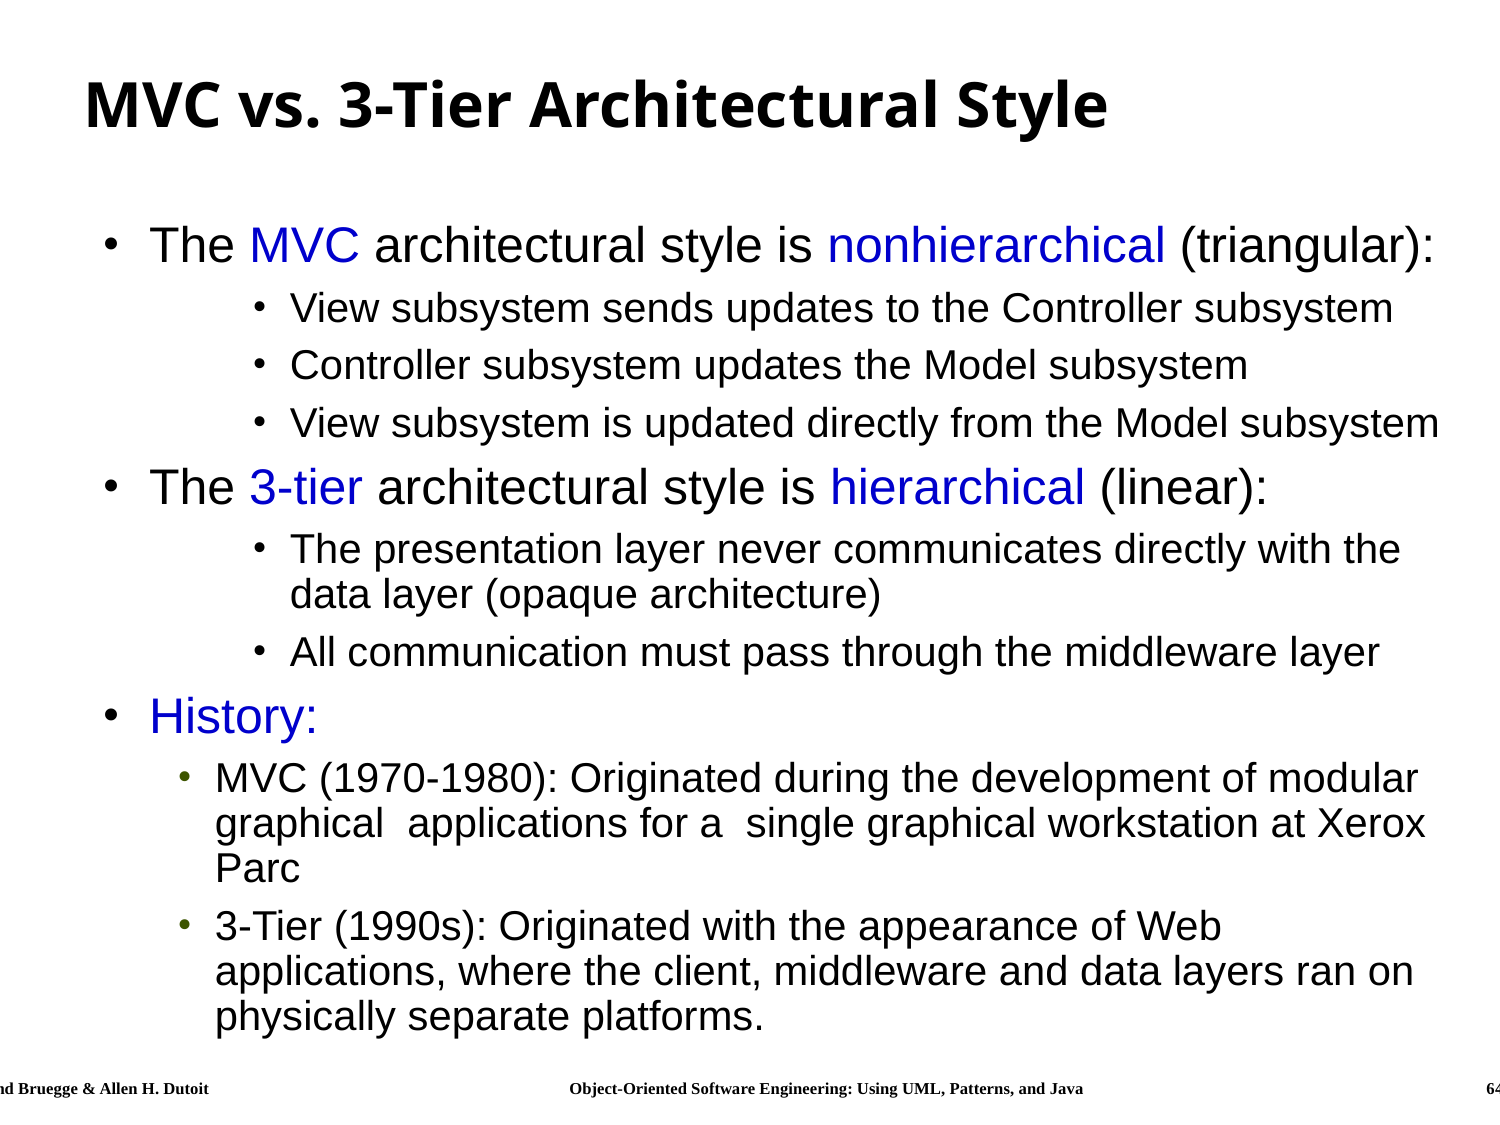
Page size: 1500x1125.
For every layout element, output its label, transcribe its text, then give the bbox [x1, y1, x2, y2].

title MVC vs. 3-Tier Architectural Style [68, 36, 1407, 179]
list The MVC architectural style is nonhierarchical (triangular): View subsystem sends updates to the Controller subsystem Controller subsystem updates the Model subsystem View subsystem is updated directly from the Model subsystem The 3-tier architectural style is hierarchical (linear): The presentation layer never communicates directly with the data layer (opaque architecture) All communication must pass through the middleware layer History: MVC (1970-1980): Originated during the development of modular graphical applications for a single graphical workstation at Xerox Parc 3-Tier (1990s): Originated with the appearance of Web applications, where the client, middleware and data layers ran on physically separate platforms. [87, 212, 1461, 1000]
